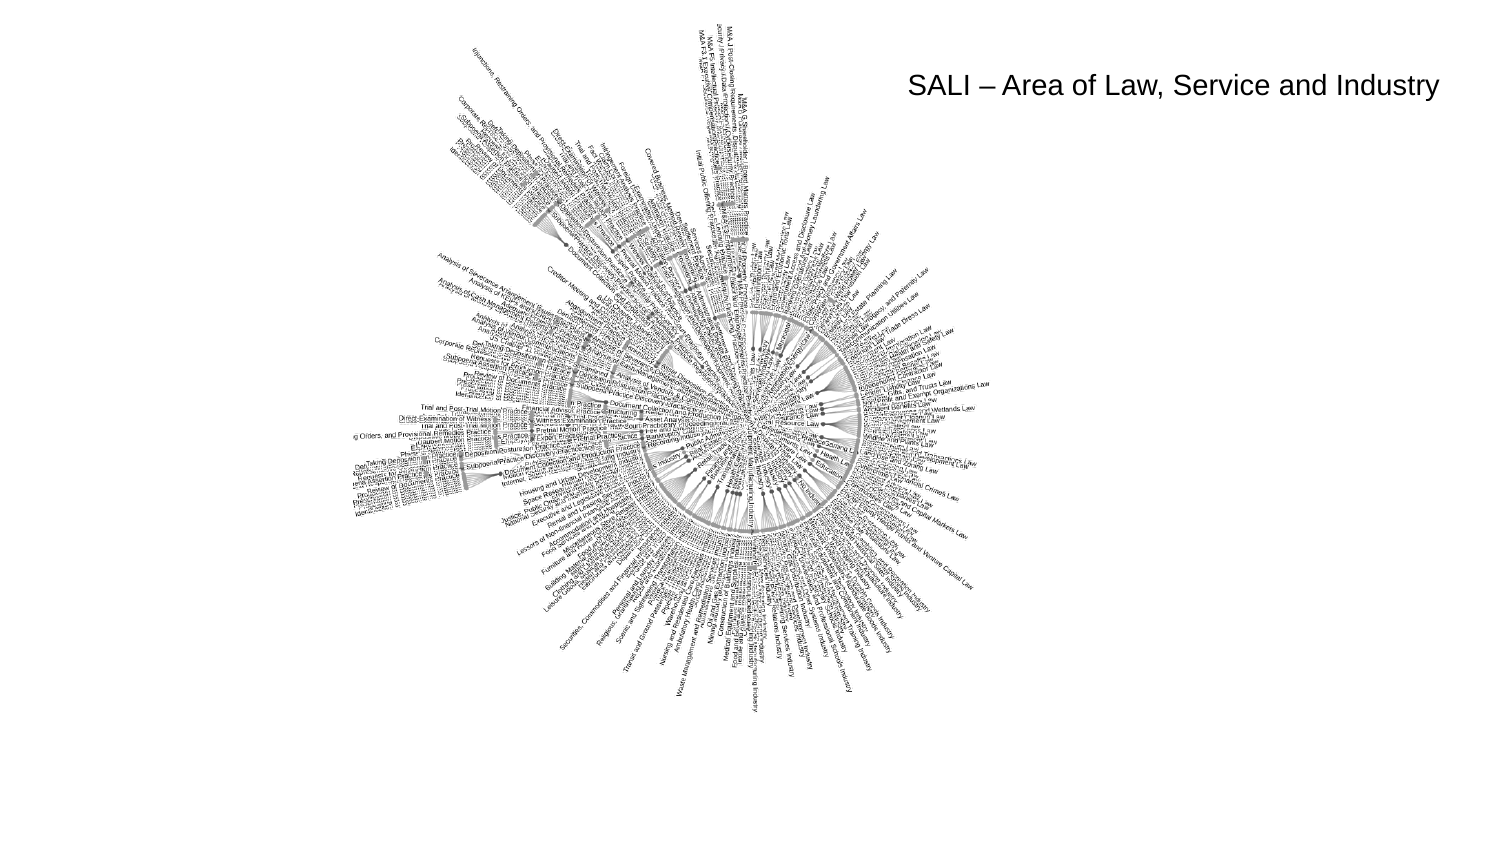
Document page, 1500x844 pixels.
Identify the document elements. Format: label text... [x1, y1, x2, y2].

text_box SALI – Area of Law, Service and Industry [1151, 51, 1500, 117]
picture [352, 24, 1148, 819]
